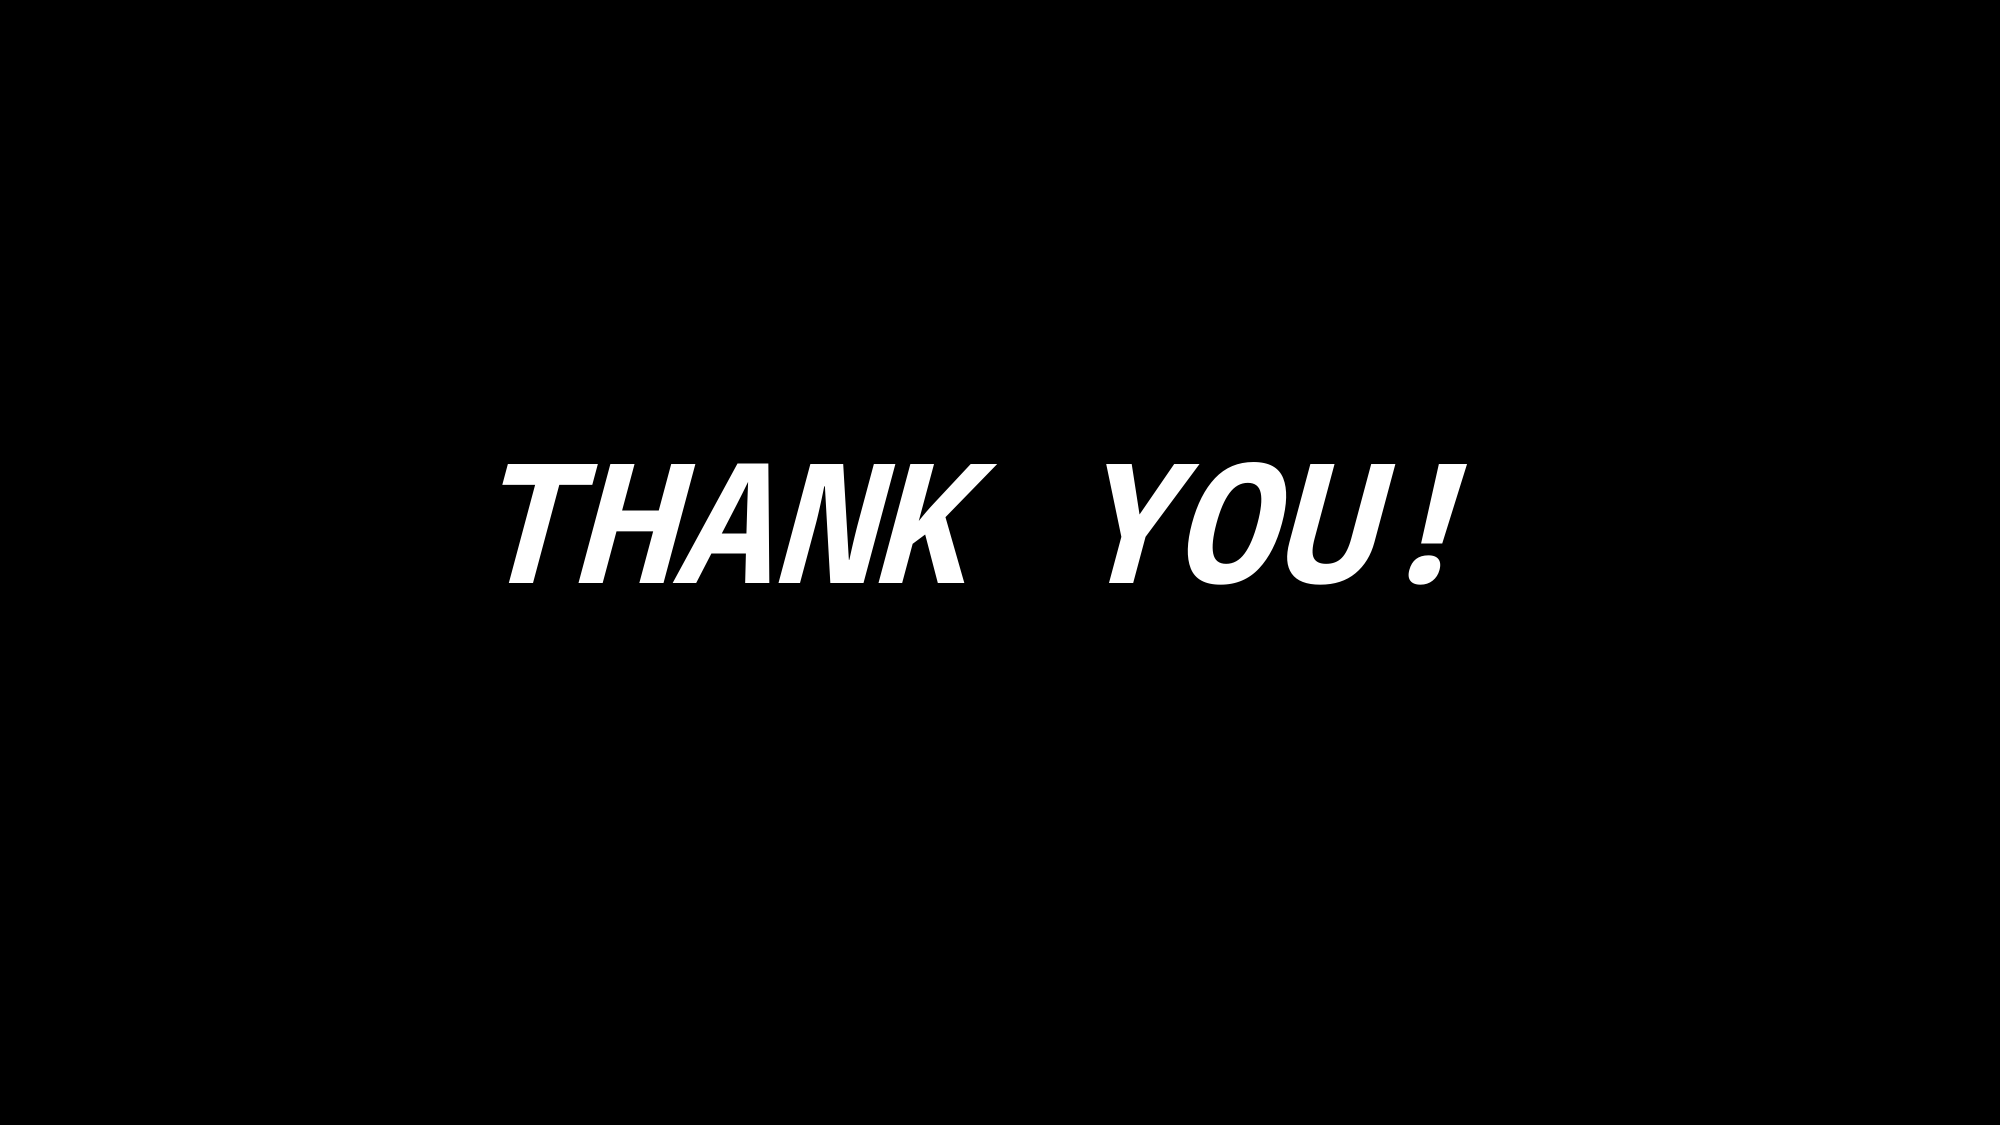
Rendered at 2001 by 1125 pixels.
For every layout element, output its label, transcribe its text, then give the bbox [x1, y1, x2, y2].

text_box THANK YOU! [153, 409, 1790, 625]
